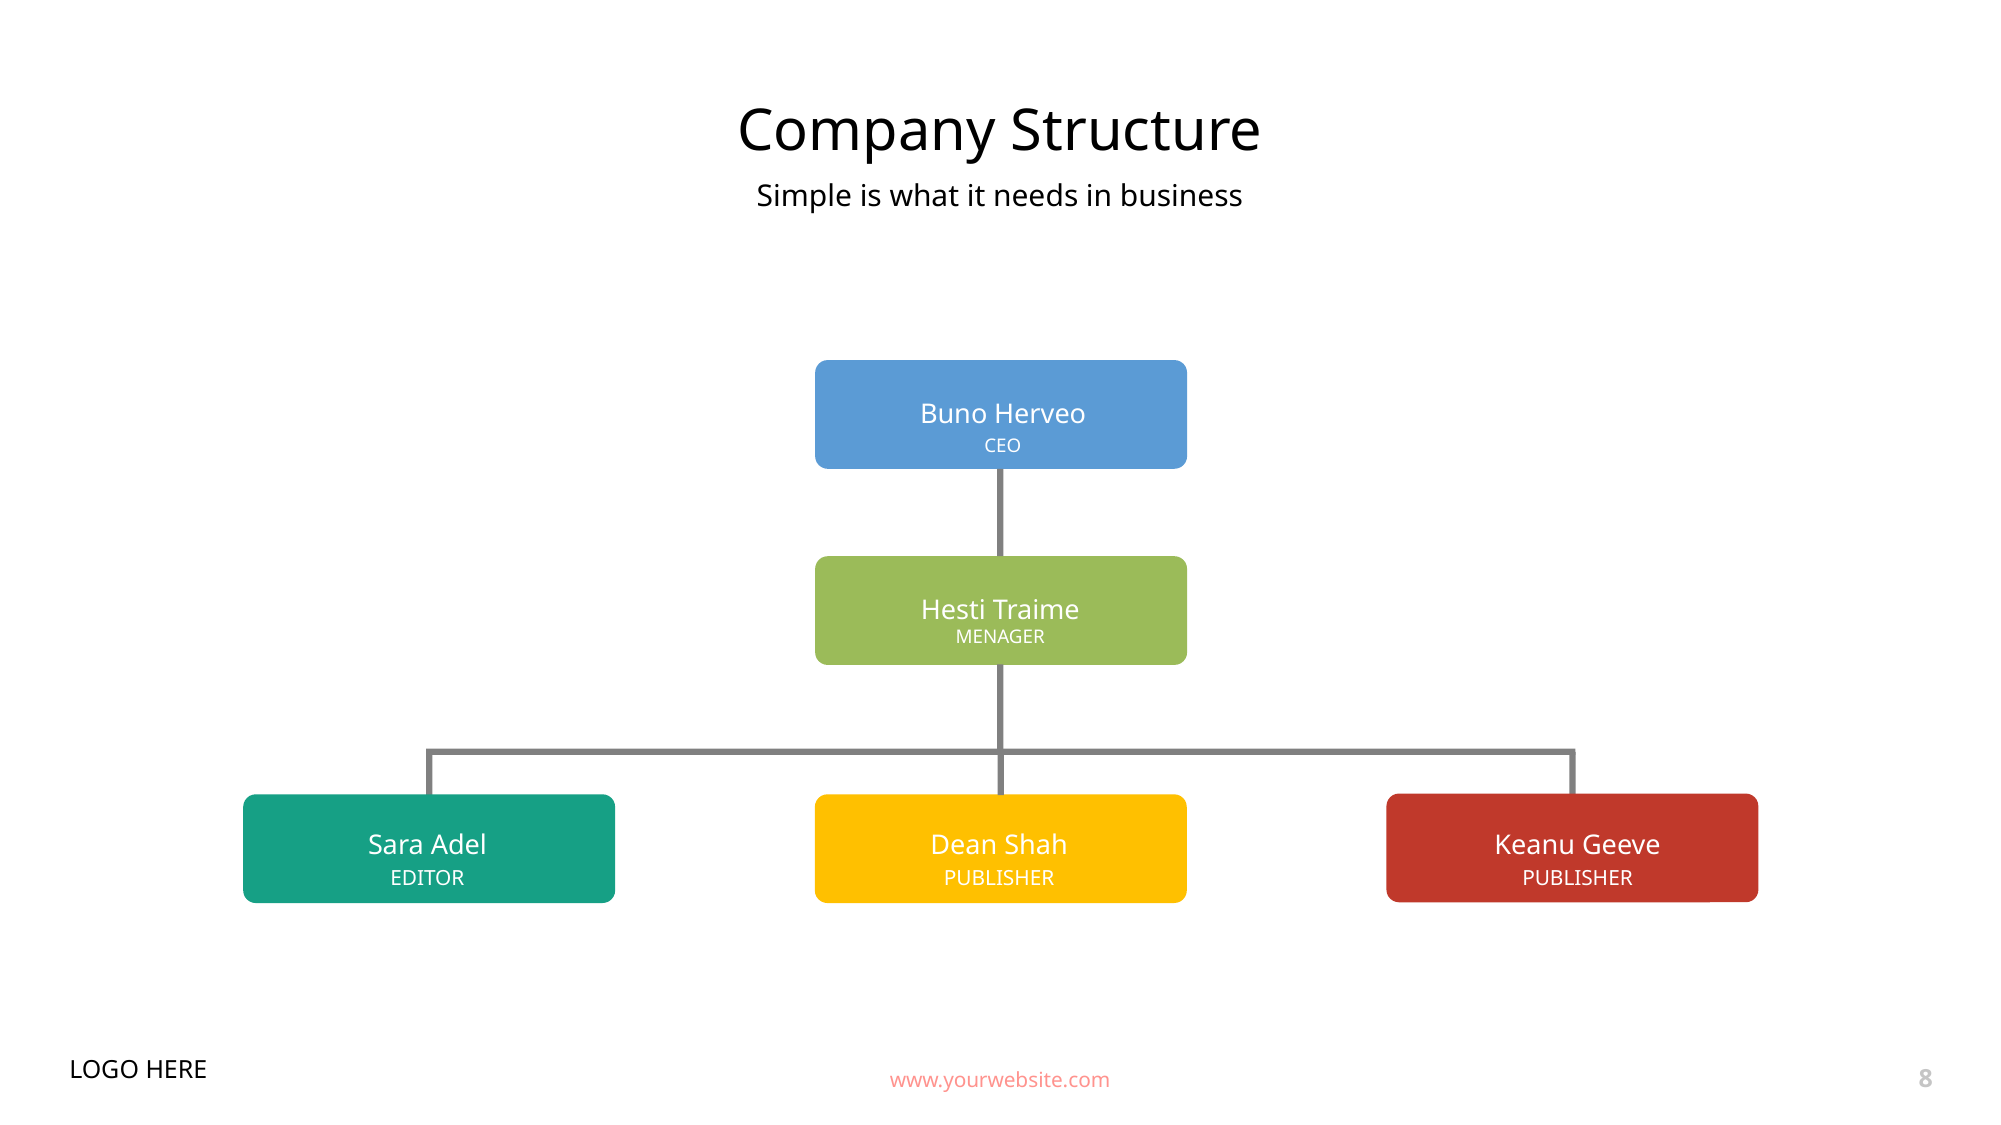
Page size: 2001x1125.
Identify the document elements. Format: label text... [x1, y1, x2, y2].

footer www.yourwebsite.com [680, 1049, 1338, 1110]
slide_number 8 [1475, 1049, 1948, 1110]
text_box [1386, 793, 1759, 903]
list LOGO HERE [54, 1049, 680, 1114]
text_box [815, 360, 1188, 469]
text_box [243, 794, 616, 904]
title Company Structure [137, 93, 1863, 171]
subtitle Simple is what it needs in business [137, 173, 1863, 221]
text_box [814, 794, 1187, 904]
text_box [815, 556, 1188, 665]
